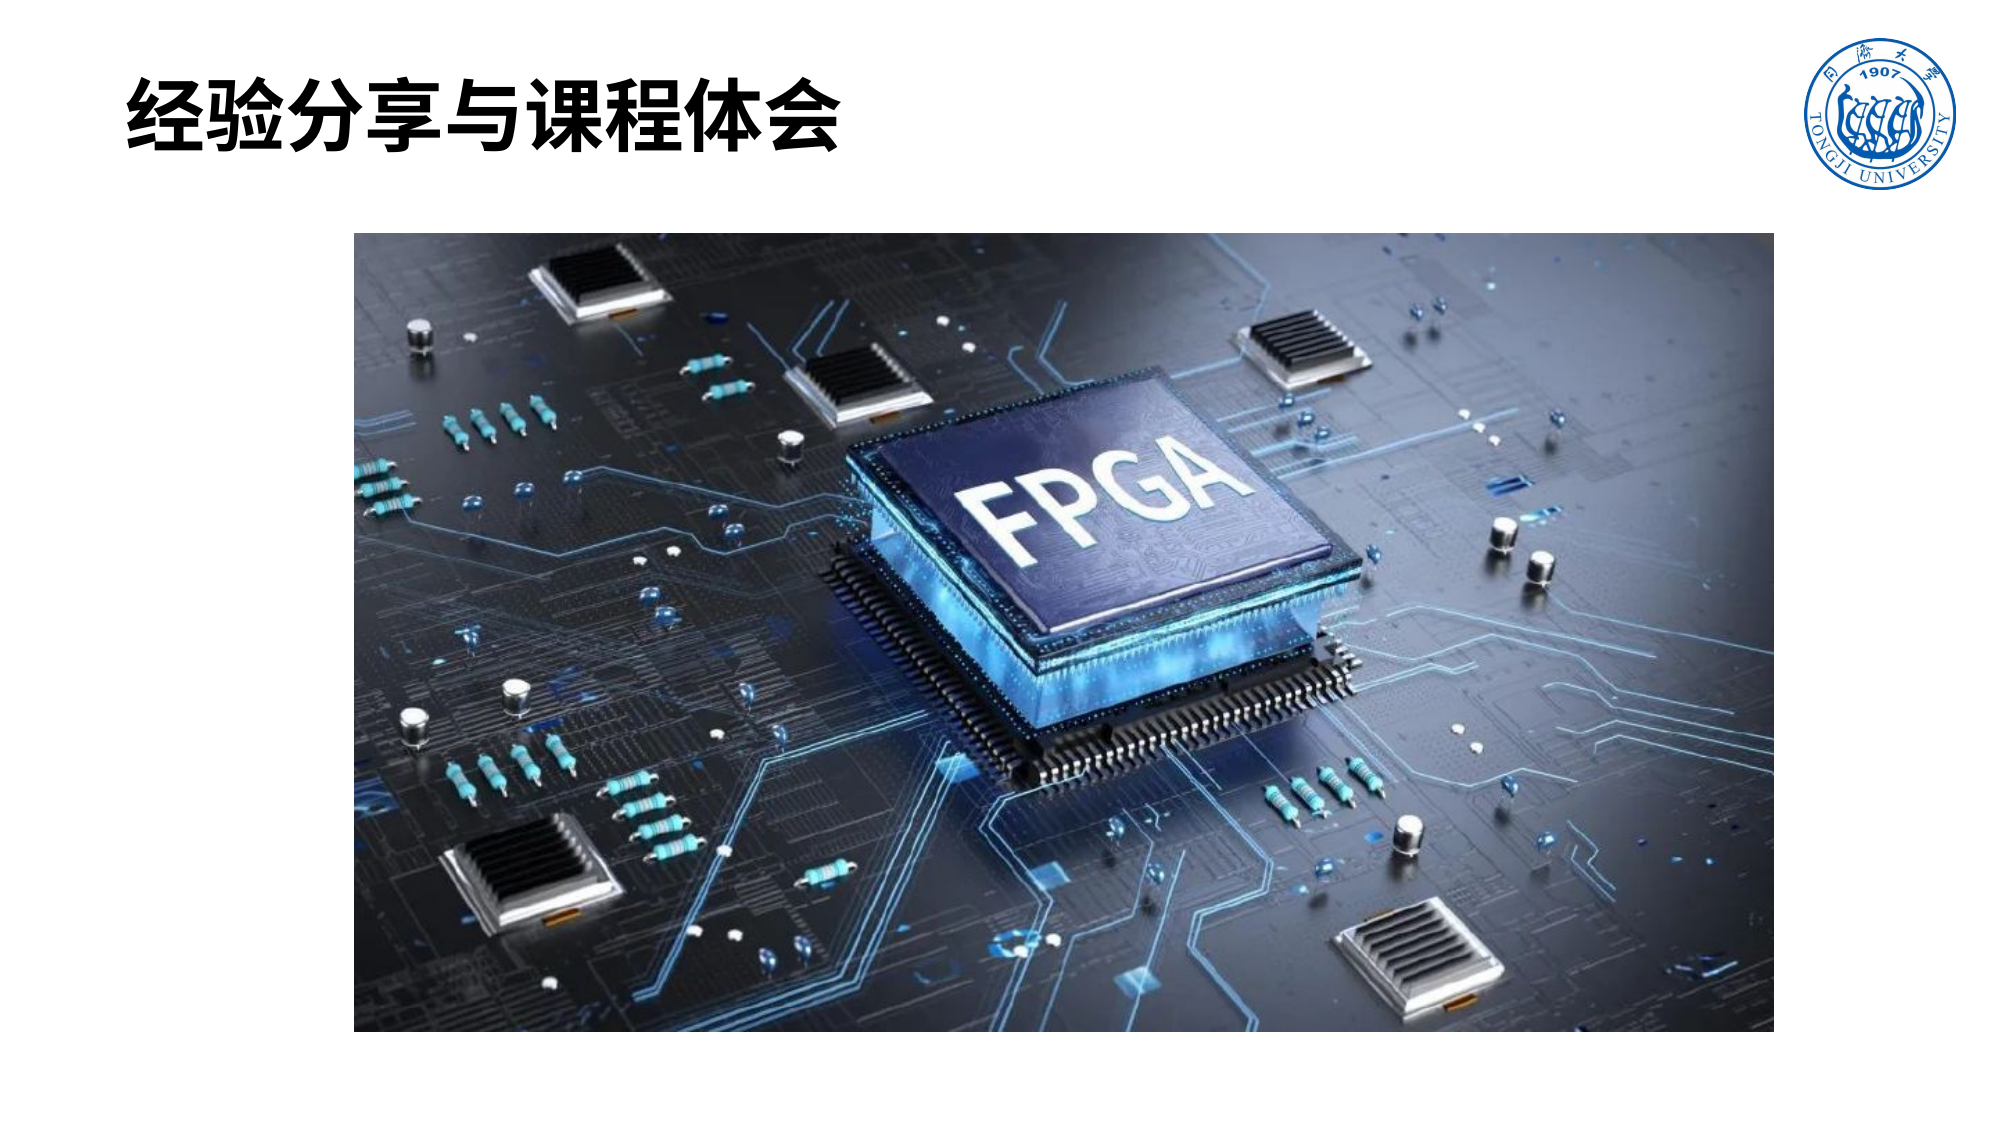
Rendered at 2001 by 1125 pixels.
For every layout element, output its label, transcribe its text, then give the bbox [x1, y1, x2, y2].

title 经验分享与课程体会 [110, 35, 939, 204]
picture [354, 233, 1774, 1033]
picture [1804, 38, 1956, 190]
